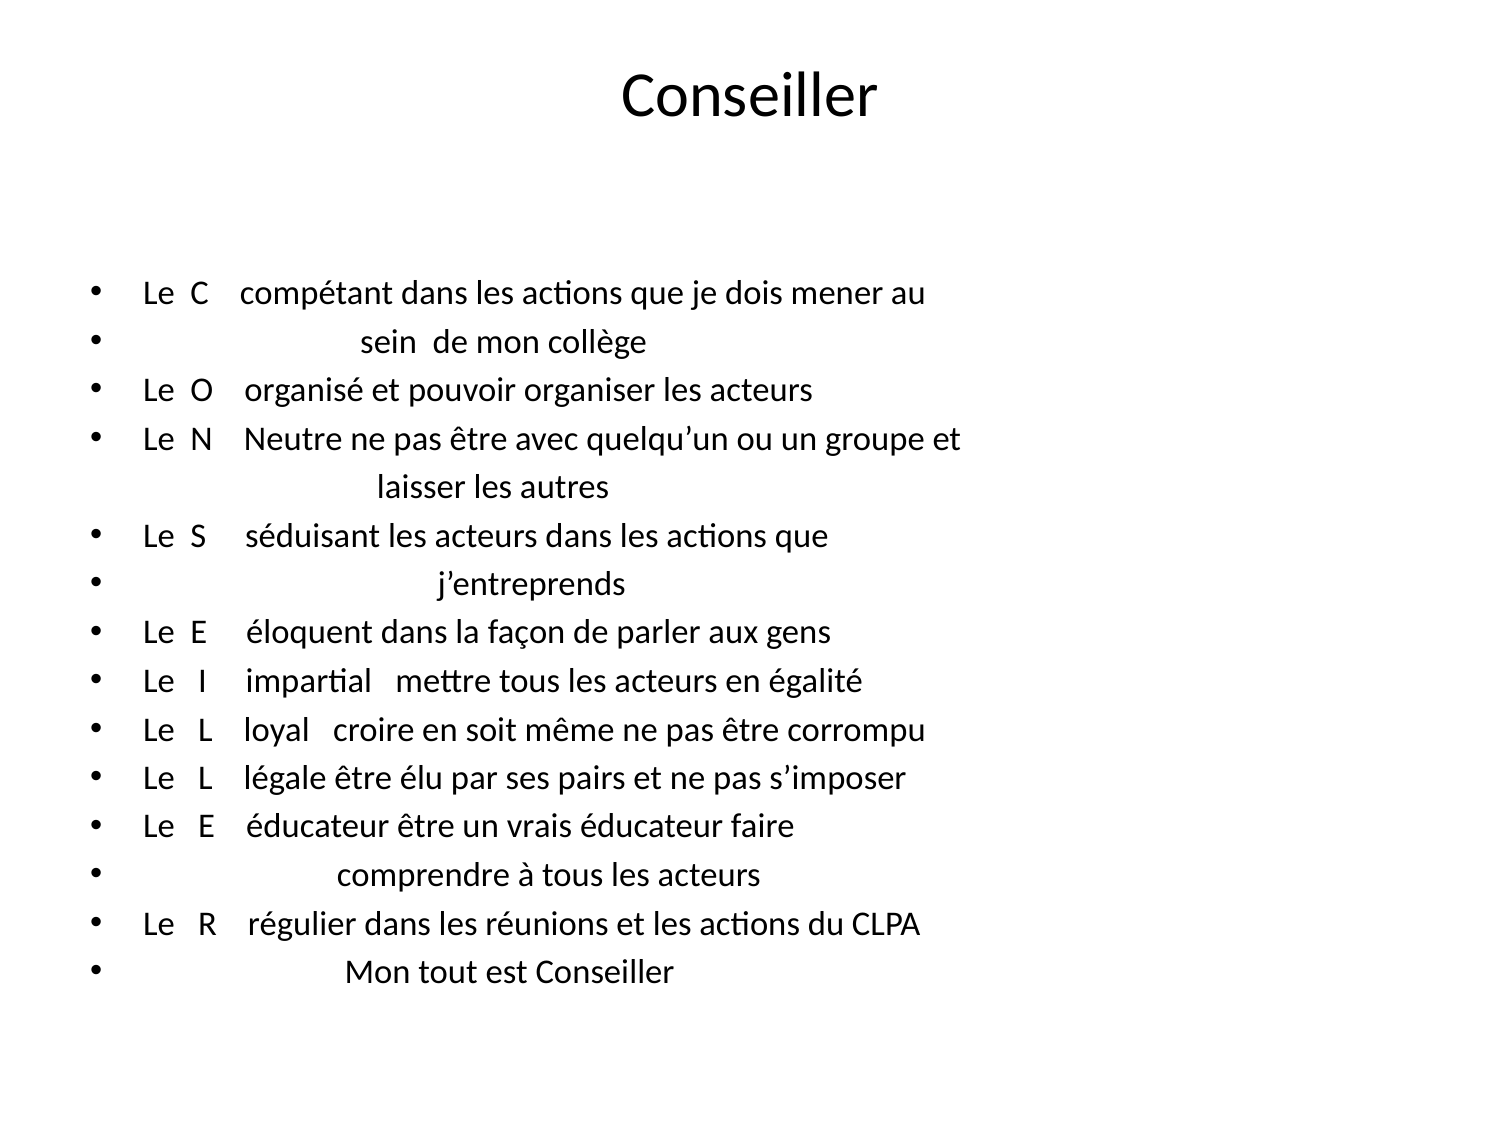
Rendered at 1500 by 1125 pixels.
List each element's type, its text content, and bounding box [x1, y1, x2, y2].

title Conseiller [75, 45, 1425, 138]
list Le C compétant dans les actions que je dois mener au sein de mon collège Le O organisé et pouvoir organiser les acteurs Le N Neutre ne pas être avec quelqu’un ou un groupe et laisser les autres Le S séduisant les acteurs dans les actions que j’entreprends Le E éloquent dans la façon de parler aux gens Le I impartial mettre tous les acteurs en égalité Le L loyal croire en soit même ne pas être corrompu Le L légale être élu par ses pairs et ne pas s’imposer Le E éducateur être un vrais éducateur faire comprendre à tous les acteurs Le R régulier dans les réunions et les actions du CLPA Mon tout est Conseiller [75, 262, 1425, 1005]
